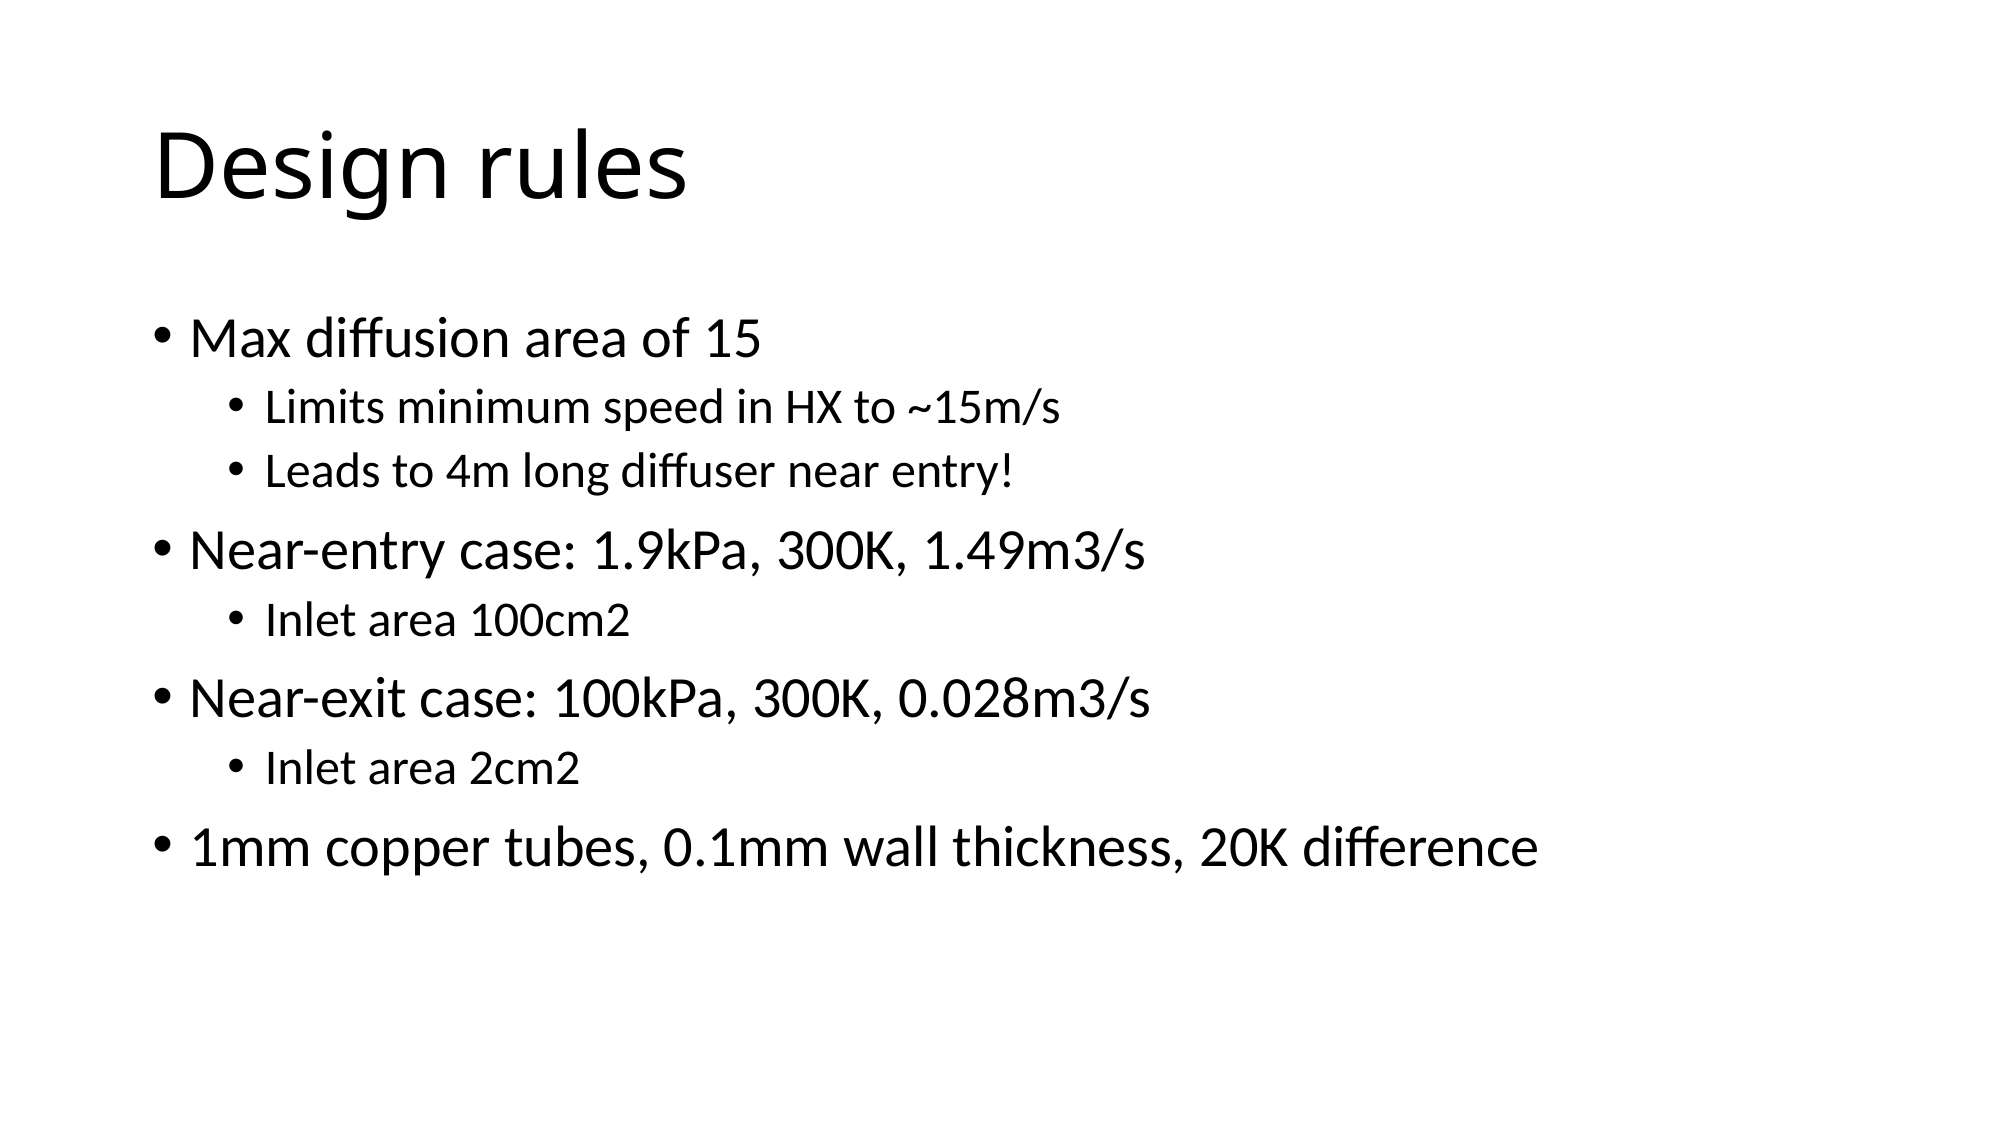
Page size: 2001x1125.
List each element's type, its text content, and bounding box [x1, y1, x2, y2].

list Max diffusion area of 15 Limits minimum speed in HX to ~15m/s Leads to 4m long diffuser near entry! Near-entry case: 1.9kPa, 300K, 1.49m3/s Inlet area 100cm2 Near-exit case: 100kPa, 300K, 0.028m3/s Inlet area 2cm2 1mm copper tubes, 0.1mm wall thickness, 20K difference [137, 299, 1863, 1014]
title Design rules [137, 59, 1863, 278]
